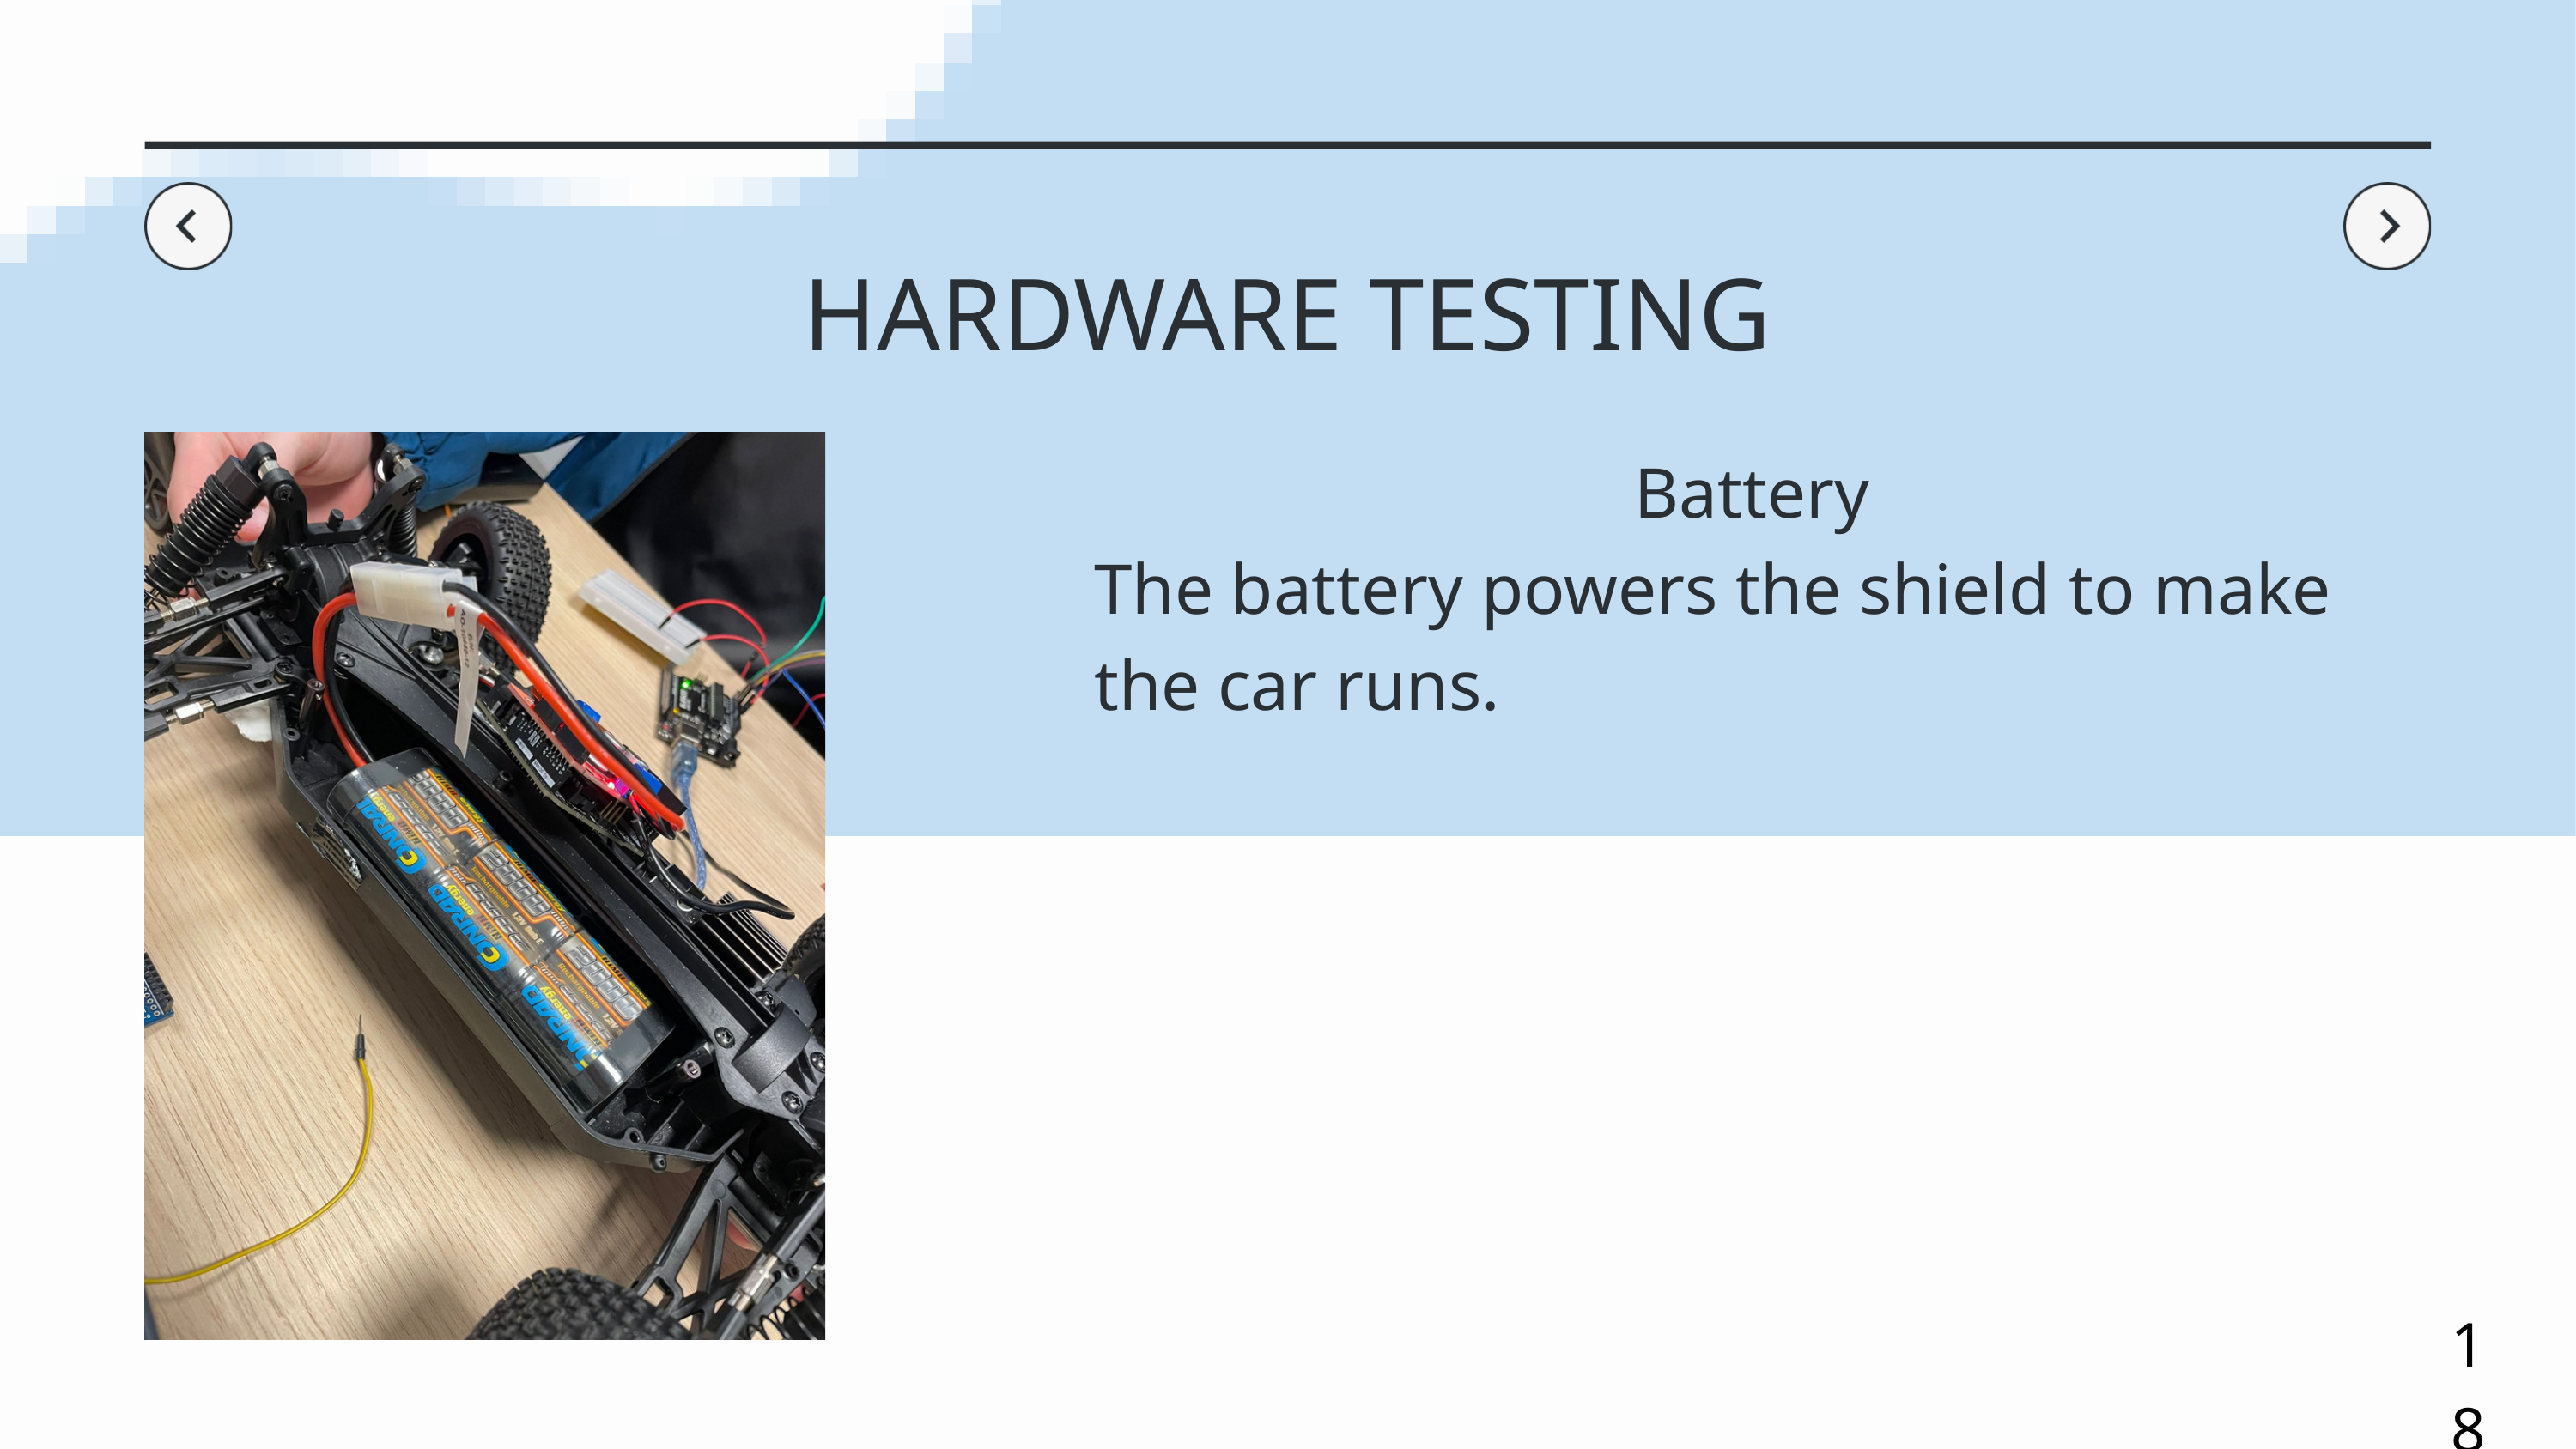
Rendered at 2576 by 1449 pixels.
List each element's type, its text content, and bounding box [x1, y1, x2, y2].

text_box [143, 142, 2432, 270]
text_box HARDWARE TESTING [553, 280, 2023, 371]
text_box [0, 0, 2576, 836]
text_box 18 [2433, 1294, 2504, 1449]
text_box Battery The battery powers the shield to make the car runs. [1094, 435, 2410, 1013]
text_box [144, 432, 826, 1340]
